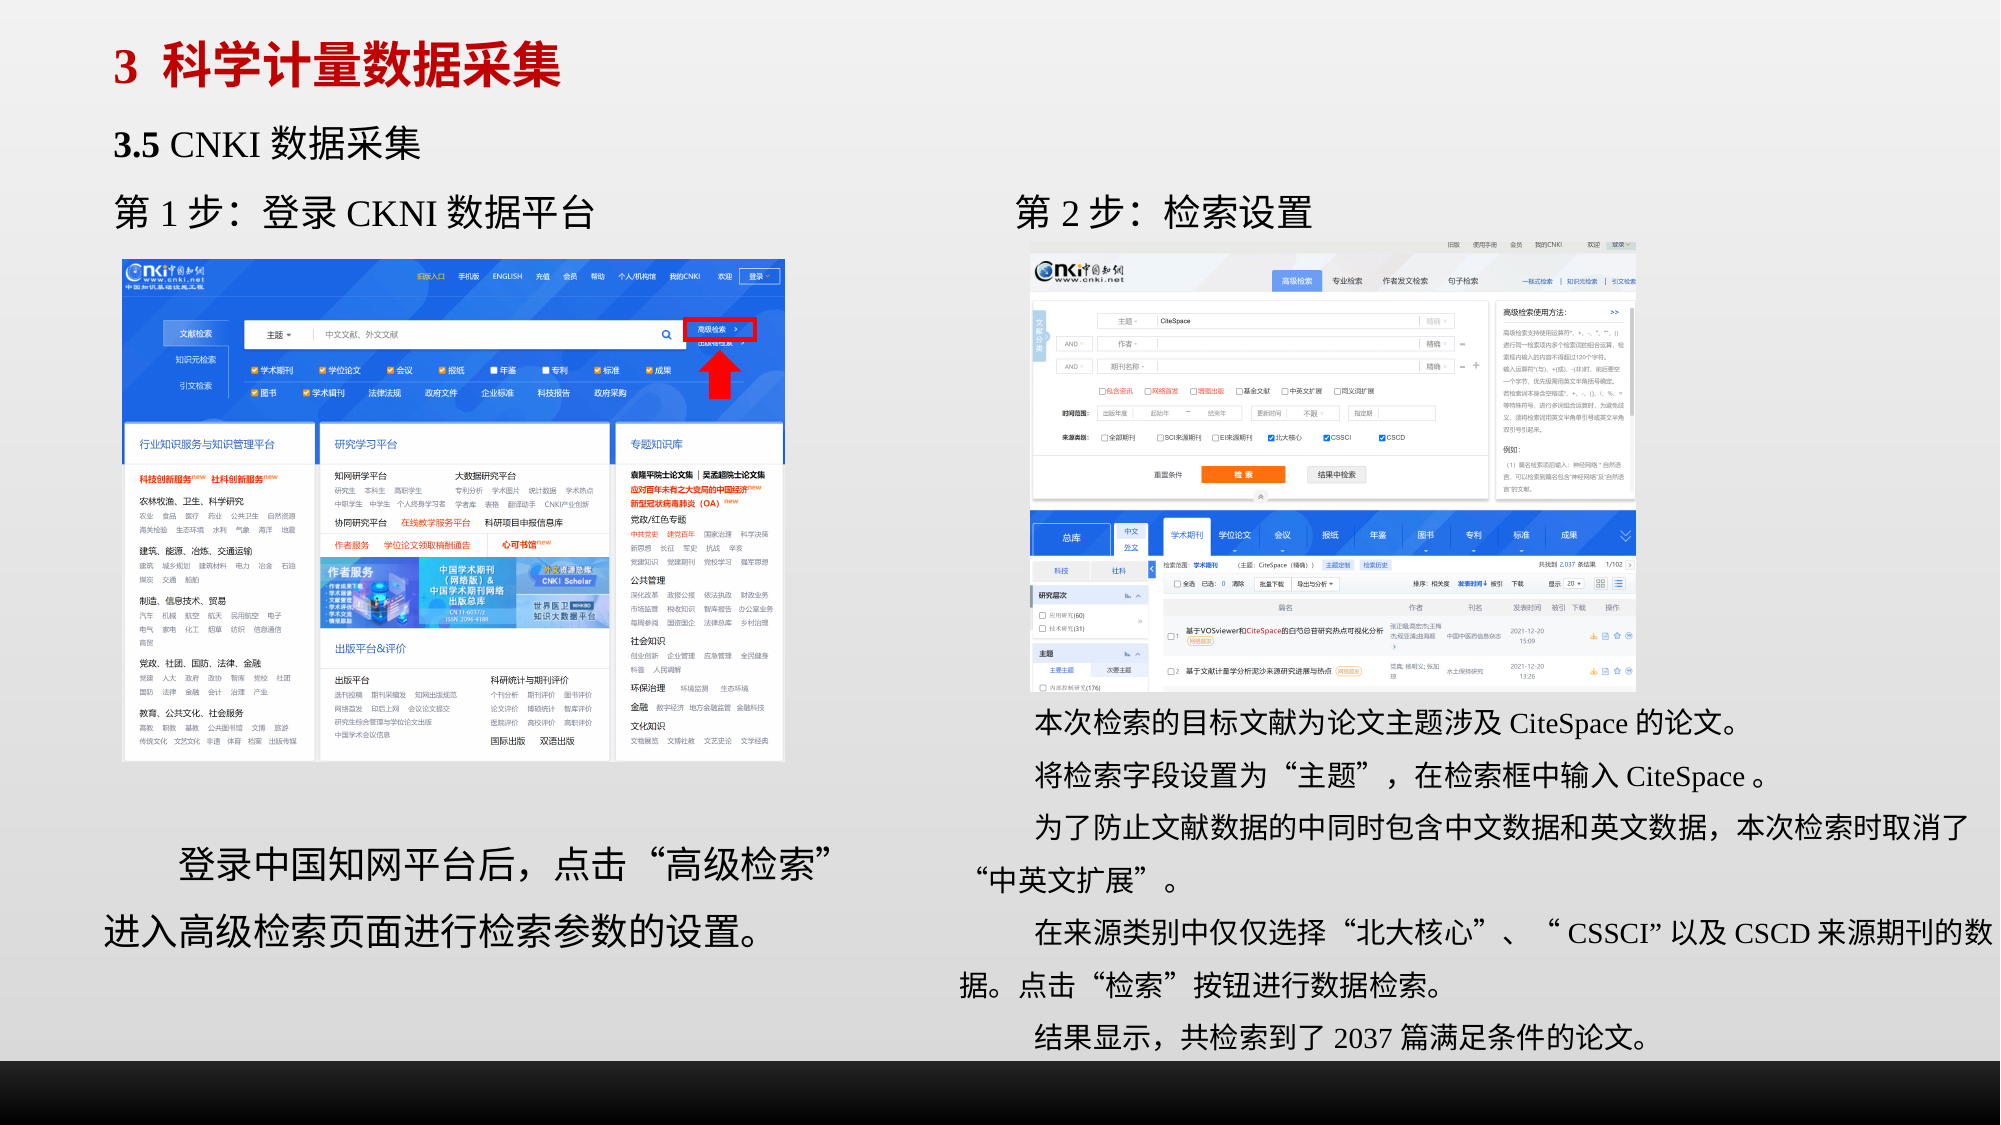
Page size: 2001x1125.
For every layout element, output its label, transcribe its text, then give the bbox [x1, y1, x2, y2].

text_box 第2步：检索设置 [999, 181, 1622, 242]
text_box 登录中国知网平台后，点击“高级检索”进入高级检索页面进行检索参数的设置。 [88, 810, 873, 961]
text_box 第1步：登录CKNI数据平台 [98, 181, 999, 242]
picture [1030, 242, 1636, 692]
text_box 3 科学计量数据采集 3.5 CNKI数据采集 [98, 40, 1099, 173]
picture [122, 259, 785, 762]
text_box 本次检索的目标文献为论文主题涉及CiteSpace的论文。 将检索字段设置为“主题”，在检索框中输入CiteSpace。 为了防止文献数据的中同时包含中文数据和英文数据，本次检索时取消了“中英文扩展”。 在来源类别中仅仅选择“北大核心”、“CSSCI”以及CSCD来源期刊的数据。点击“检索”按钮进行数据检索。 结果显示，共检索到了2037篇满足条件的论文。 [944, 679, 2000, 1062]
